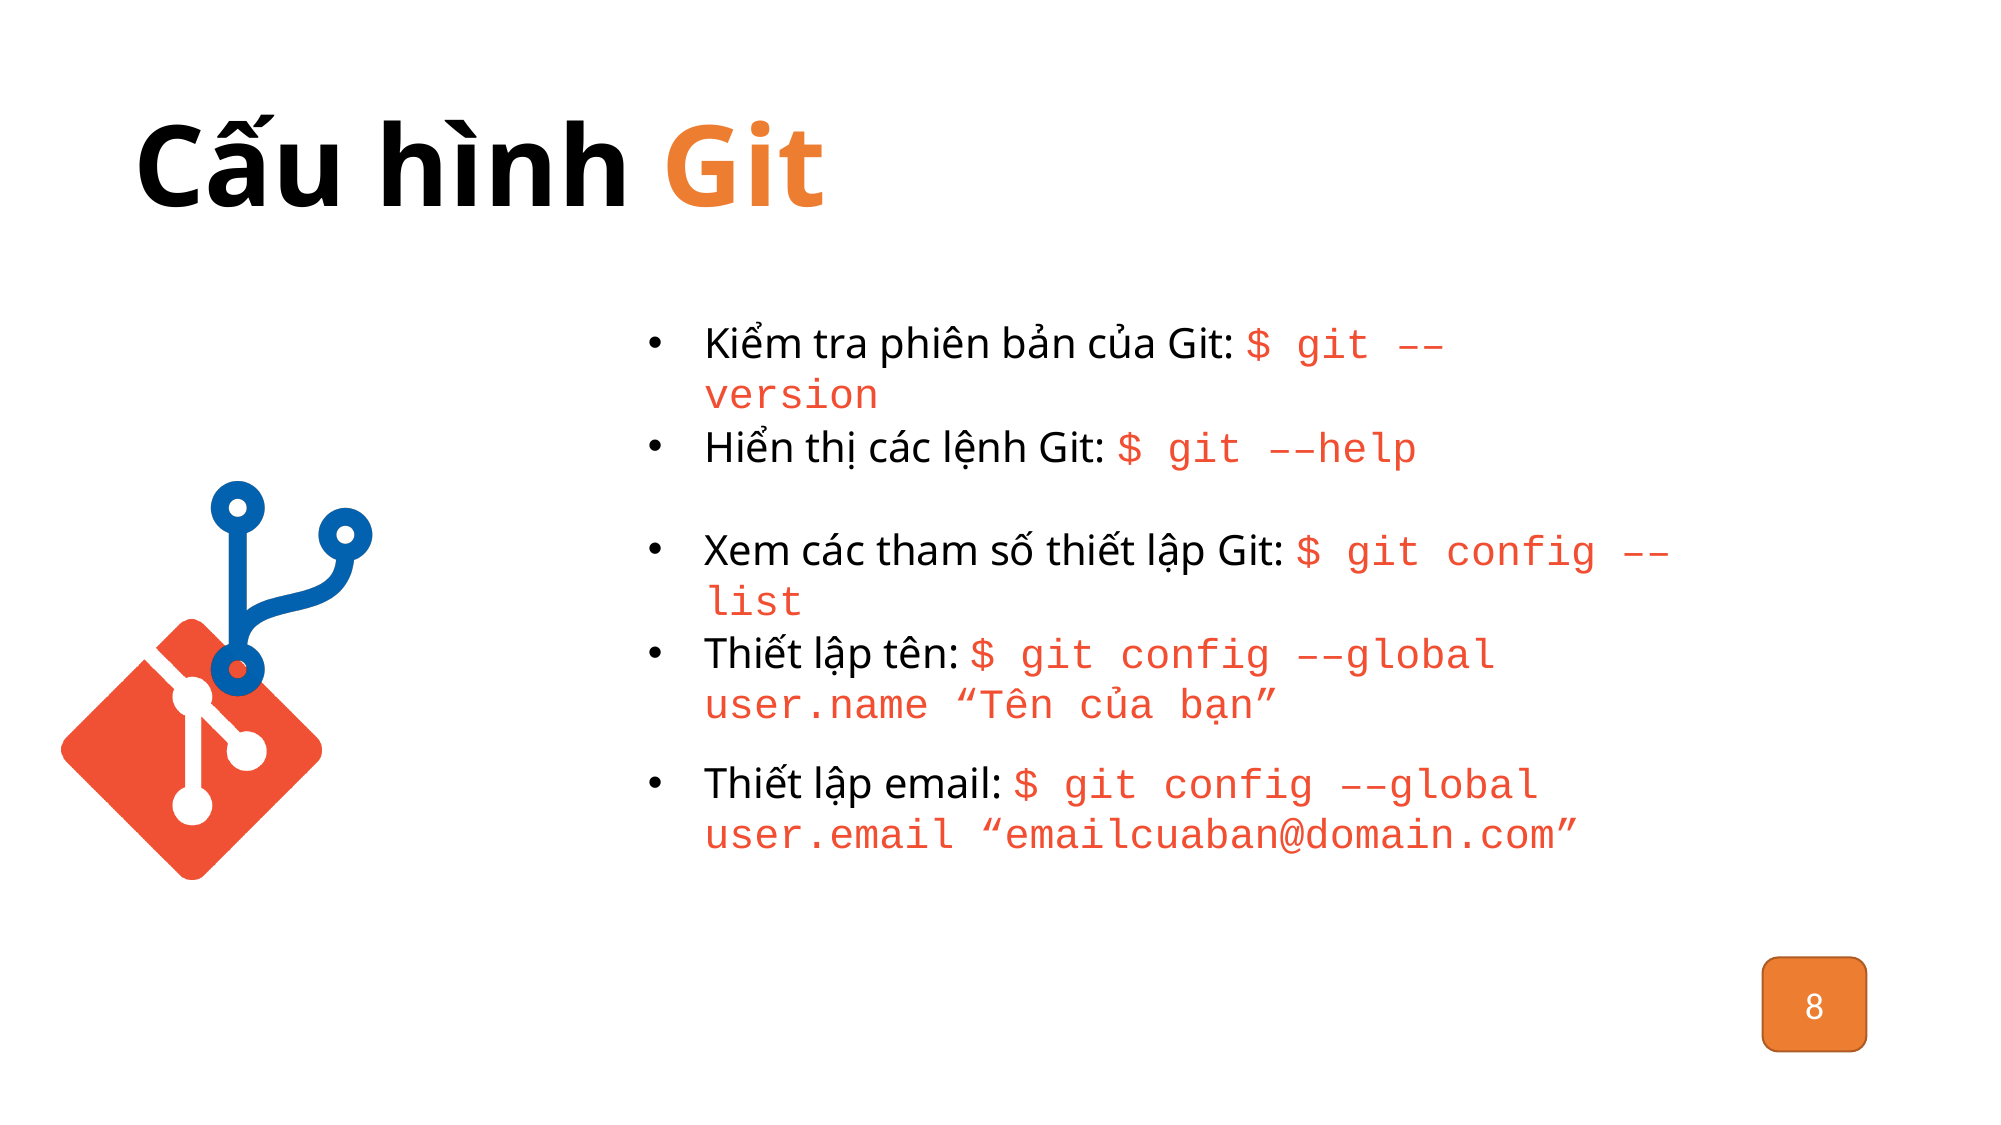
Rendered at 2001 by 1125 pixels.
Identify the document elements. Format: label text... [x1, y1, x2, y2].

text_box Thiết lập email: $ git config ––global user.email “emailcuaban@domain.com” [633, 749, 1781, 865]
text_box Xem các tham số thiết lập Git: $ git config ––list [633, 516, 1730, 619]
picture [60, 445, 426, 880]
text_box Kiểm tra phiên bản của Git: $ git ––version [633, 309, 1575, 425]
text_box Cấu hình Git [118, 86, 1000, 237]
text_box 8 [1761, 956, 1868, 1053]
text_box Hiển thị các lệnh Git: $ git ––help [633, 425, 1575, 478]
text_box Thiết lập tên: $ git config ––global user.name “Tên của bạn” [633, 619, 1730, 734]
